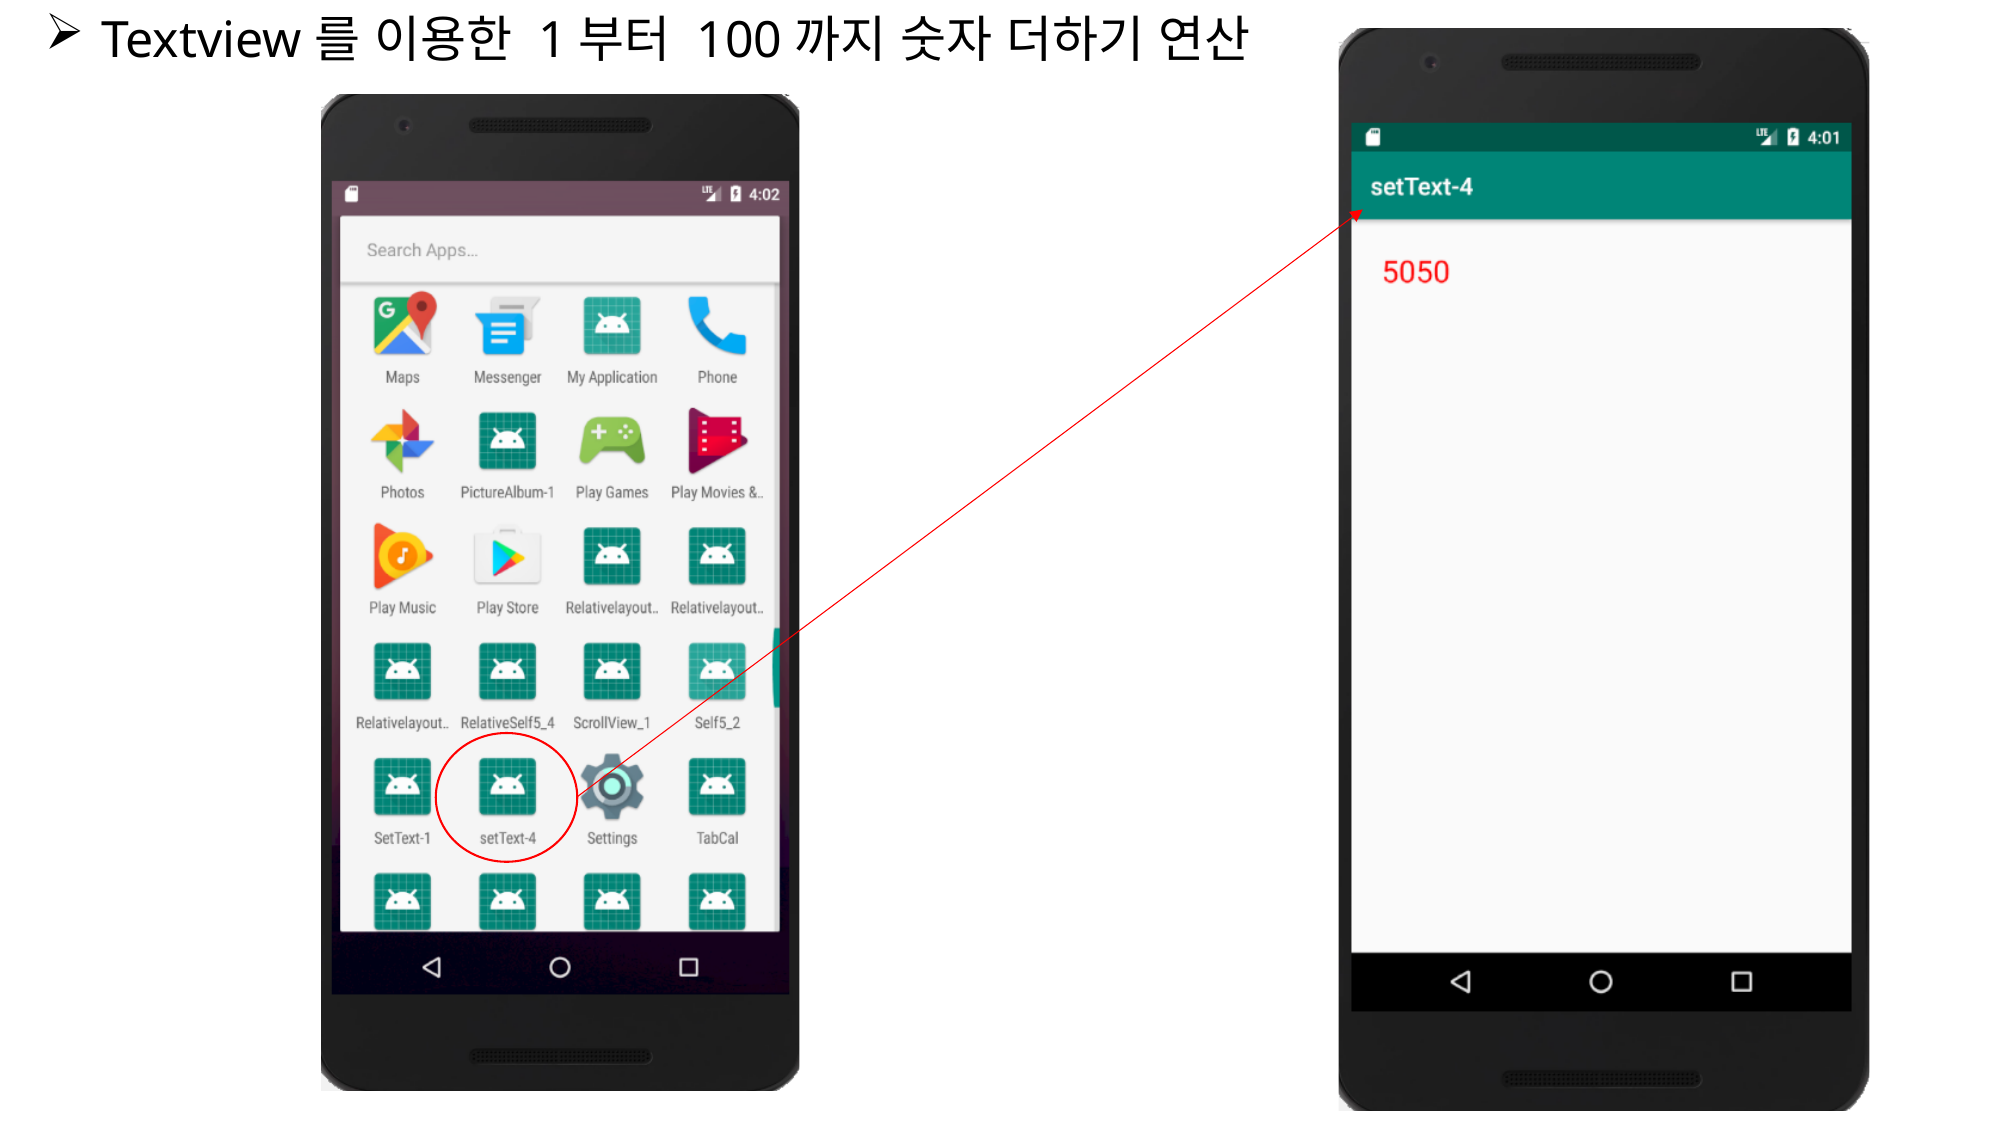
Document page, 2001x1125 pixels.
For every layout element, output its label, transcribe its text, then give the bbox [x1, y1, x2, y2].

picture [1338, 28, 1870, 1111]
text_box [577, 209, 1363, 797]
text_box Textview를 이용한 1부터 100까지 숫자 더하기 연산 [30, 0, 1266, 75]
picture [321, 94, 800, 1091]
